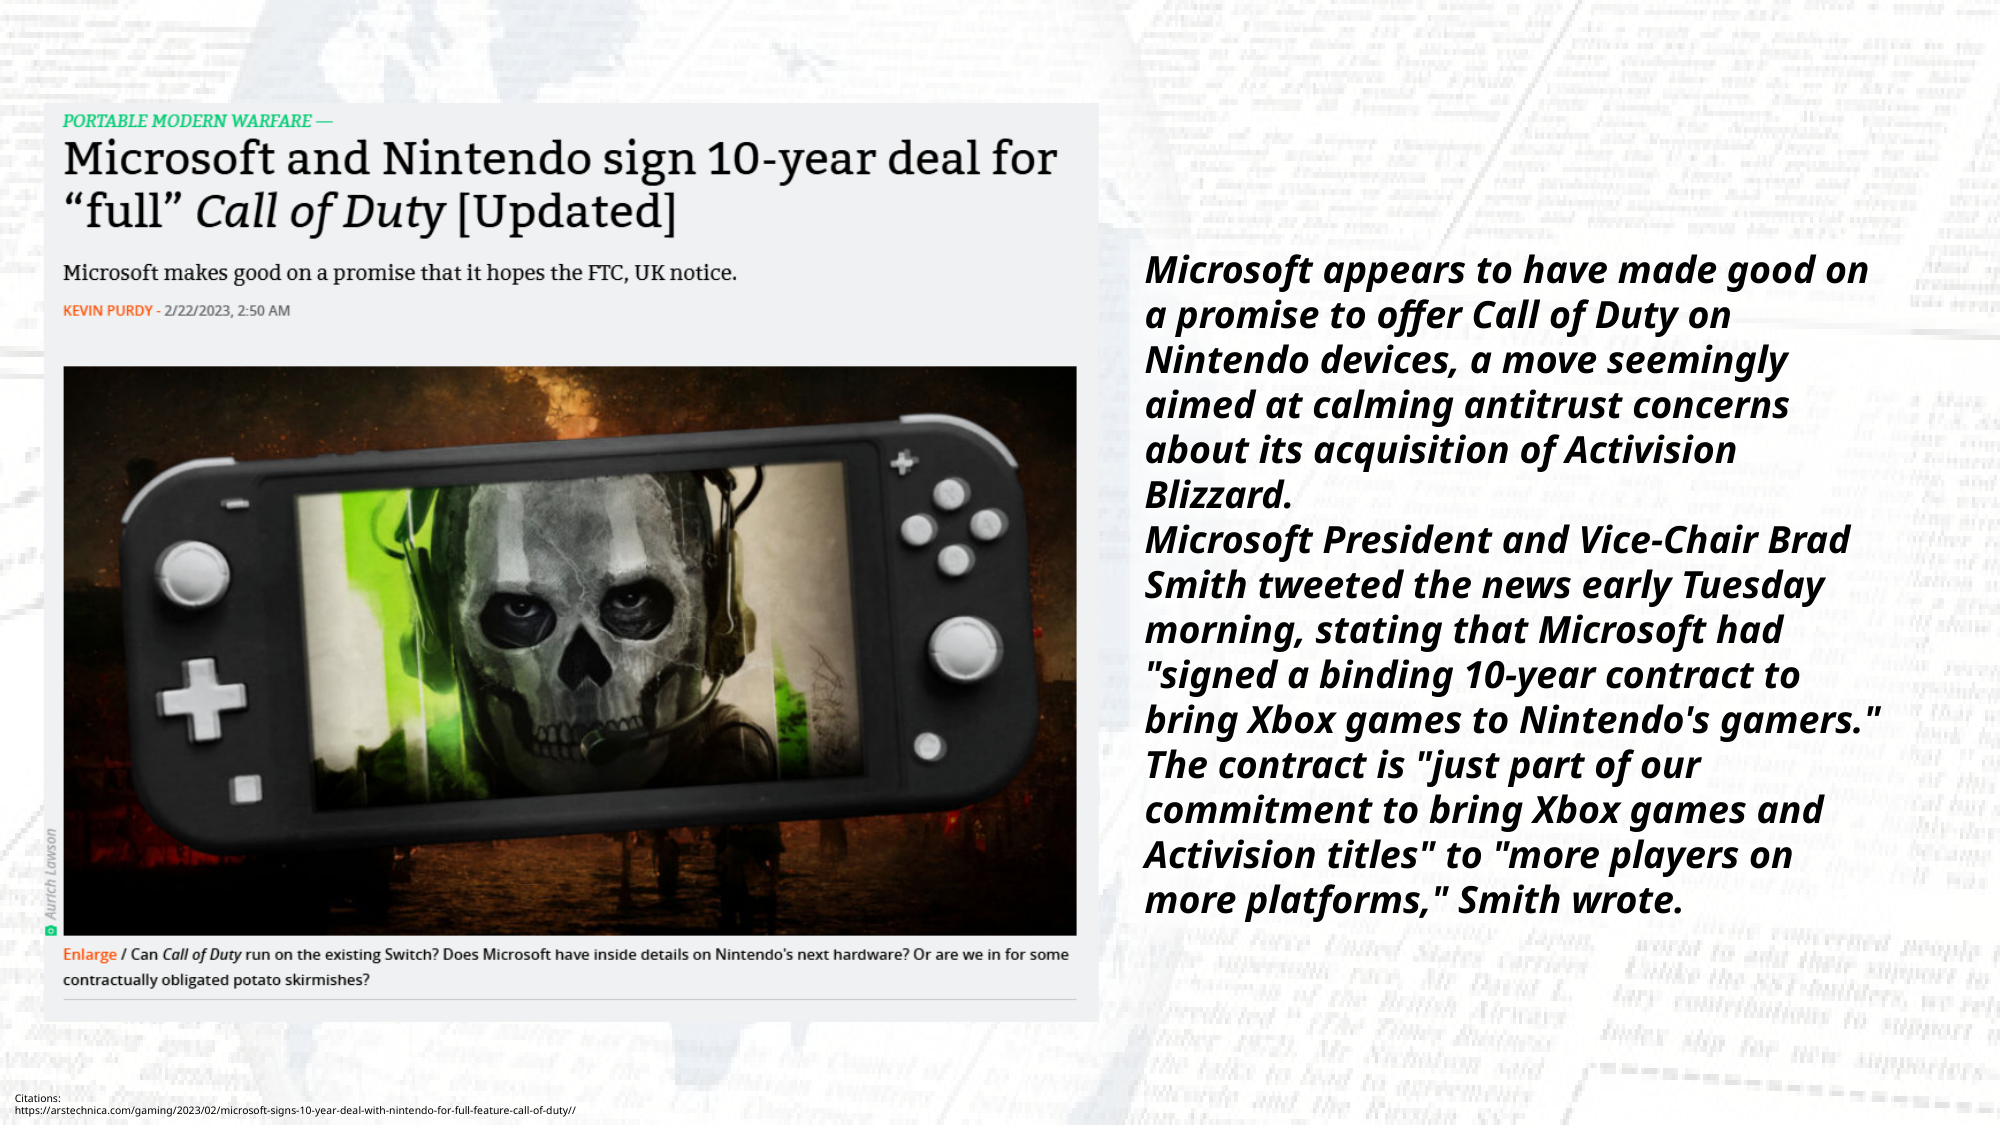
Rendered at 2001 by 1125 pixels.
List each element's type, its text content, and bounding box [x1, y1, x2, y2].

text_box Microsoft appears to have made good on a promise to offer Call of Duty on Nintendo devices, a move seemingly aimed at calming antitrust concerns about its acquisition of Activision Blizzard. Microsoft President and Vice-Chair Brad Smith tweeted the news early Tuesday morning, stating that Microsoft had "signed a binding 10-year contract to bring Xbox games to Nintendo's gamers." The contract is "just part of our commitment to bring Xbox games and Activision titles" to "more players on more platforms," Smith wrote. [1129, 238, 1911, 929]
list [43, 103, 1099, 1022]
text_box Citations: https://arstechnica.com/gaming/2023/02/microsoft-signs-10-year-deal-with-nintendo-for-full-feature-call-of-duty// [0, 1084, 678, 1125]
